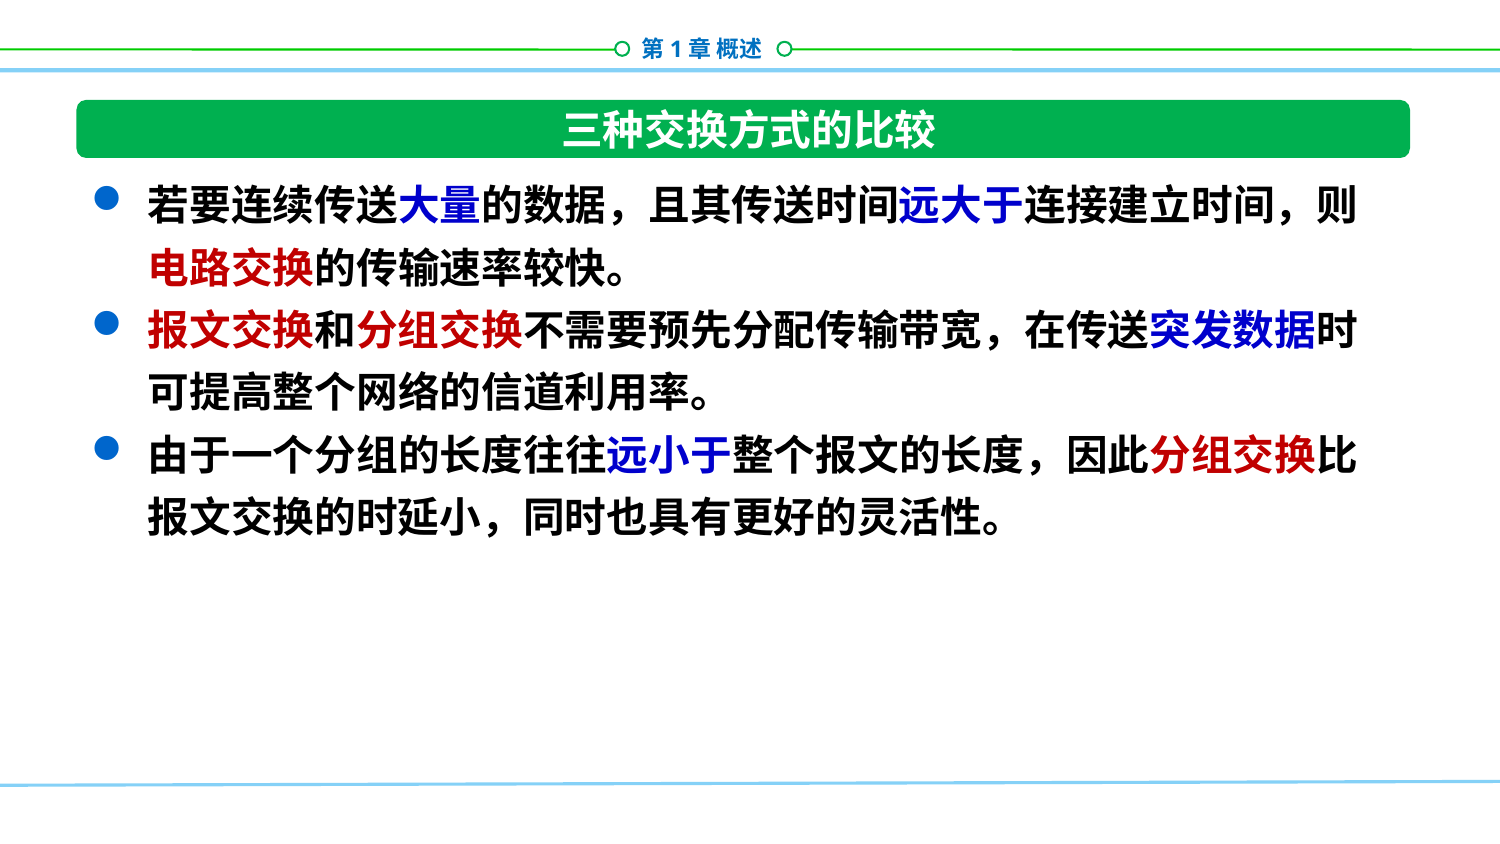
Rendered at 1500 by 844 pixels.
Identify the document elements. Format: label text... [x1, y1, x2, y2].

list 三种交换方式的比较 [204, 99, 1293, 158]
list 若要连续传送大量的数据，且其传送时间远大于连接建立时间，则电路交换的传输速率较快。 报文交换和分组交换不需要预先分配传输带宽，在传送突发数据时可提高整个网络的信道利用率。 由于一个分组的长度往往远小于整个报文的长度，因此分组交换比报文交换的时延小，同时也具有更好的灵活性。 [76, 159, 1410, 716]
